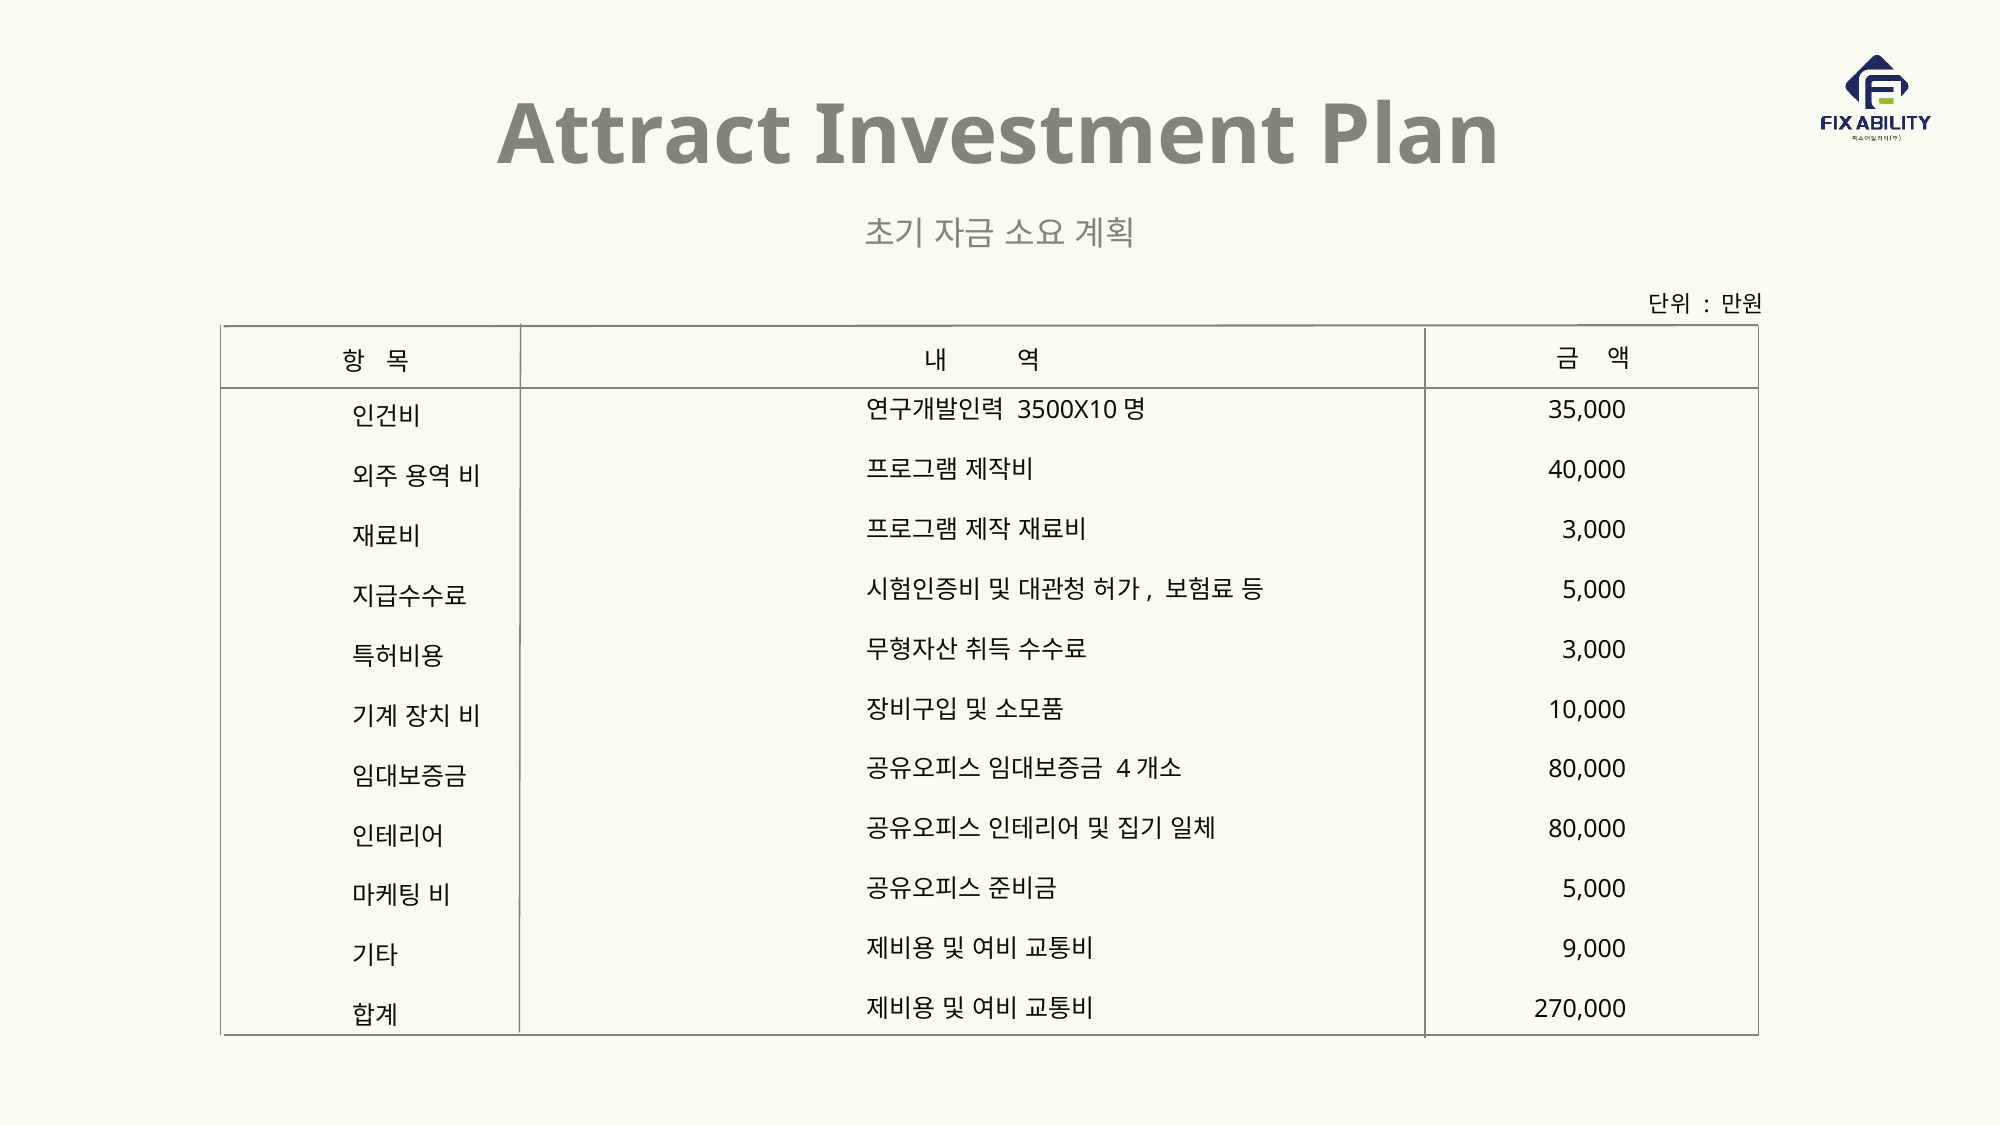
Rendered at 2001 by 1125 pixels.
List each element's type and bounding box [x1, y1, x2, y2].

picture [1821, 54, 1931, 141]
text_box [0, 0, 2000, 1125]
text_box [220, 323, 1759, 1045]
